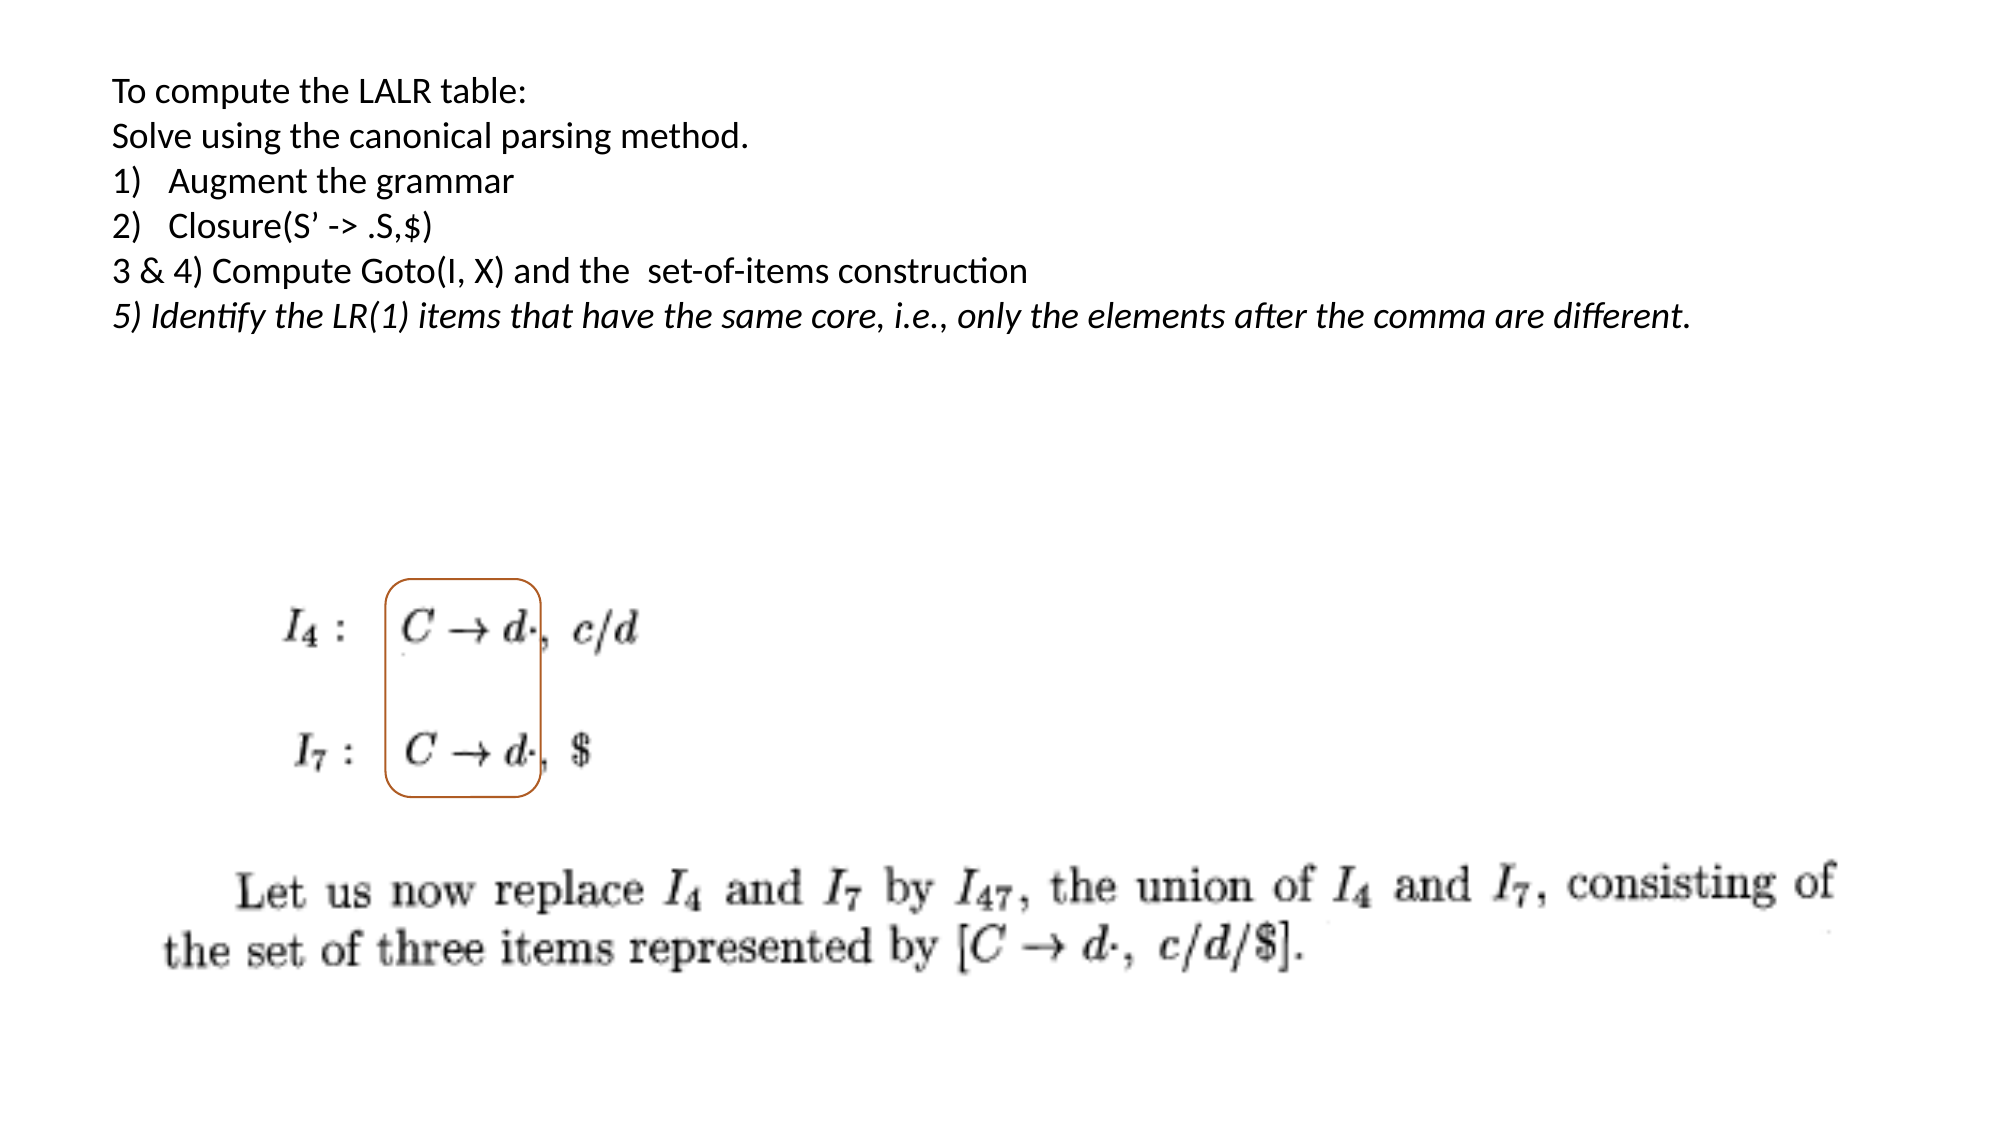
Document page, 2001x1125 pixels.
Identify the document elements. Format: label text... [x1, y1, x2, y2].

picture [150, 566, 1854, 983]
text_box To compute the LALR table: Solve using the canonical parsing method. Augment the grammar Closure(S’ -> .S,$) 3 & 4) Compute Goto(I, X) and the set-of-items construction 5) Identify the LR(1) items that have the same core, i.e., only the elements after the comma are different. [97, 58, 1790, 344]
